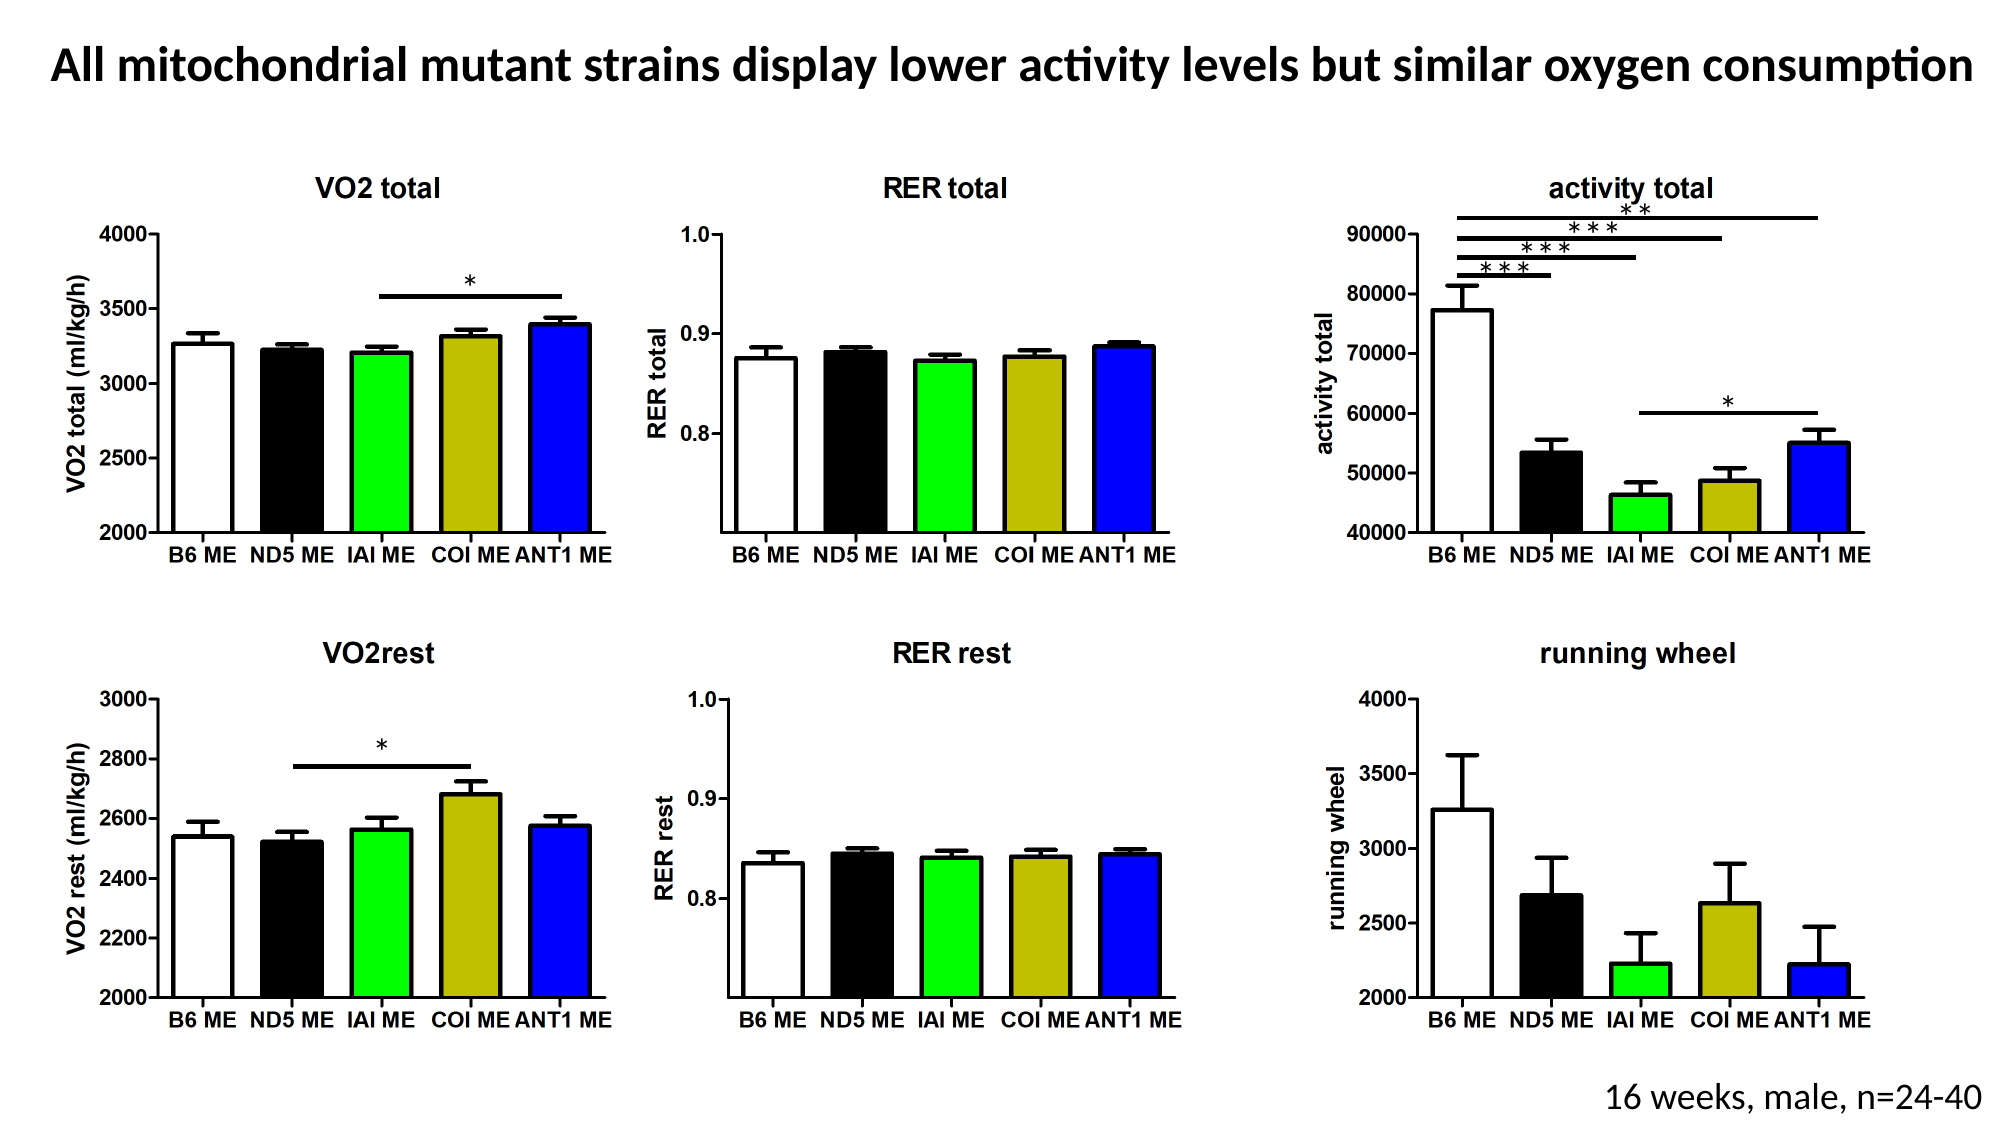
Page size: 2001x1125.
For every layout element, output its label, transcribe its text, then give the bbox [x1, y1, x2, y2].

picture [40, 615, 1243, 1053]
picture [1288, 150, 1933, 588]
picture [1299, 615, 1932, 1053]
text_box 16 weeks, male, n=24-40 [1589, 1064, 1998, 1125]
text_box All mitochondrial mutant strains display lower activity levels but similar oxygen consumption [35, 23, 1991, 99]
picture [40, 150, 1237, 588]
